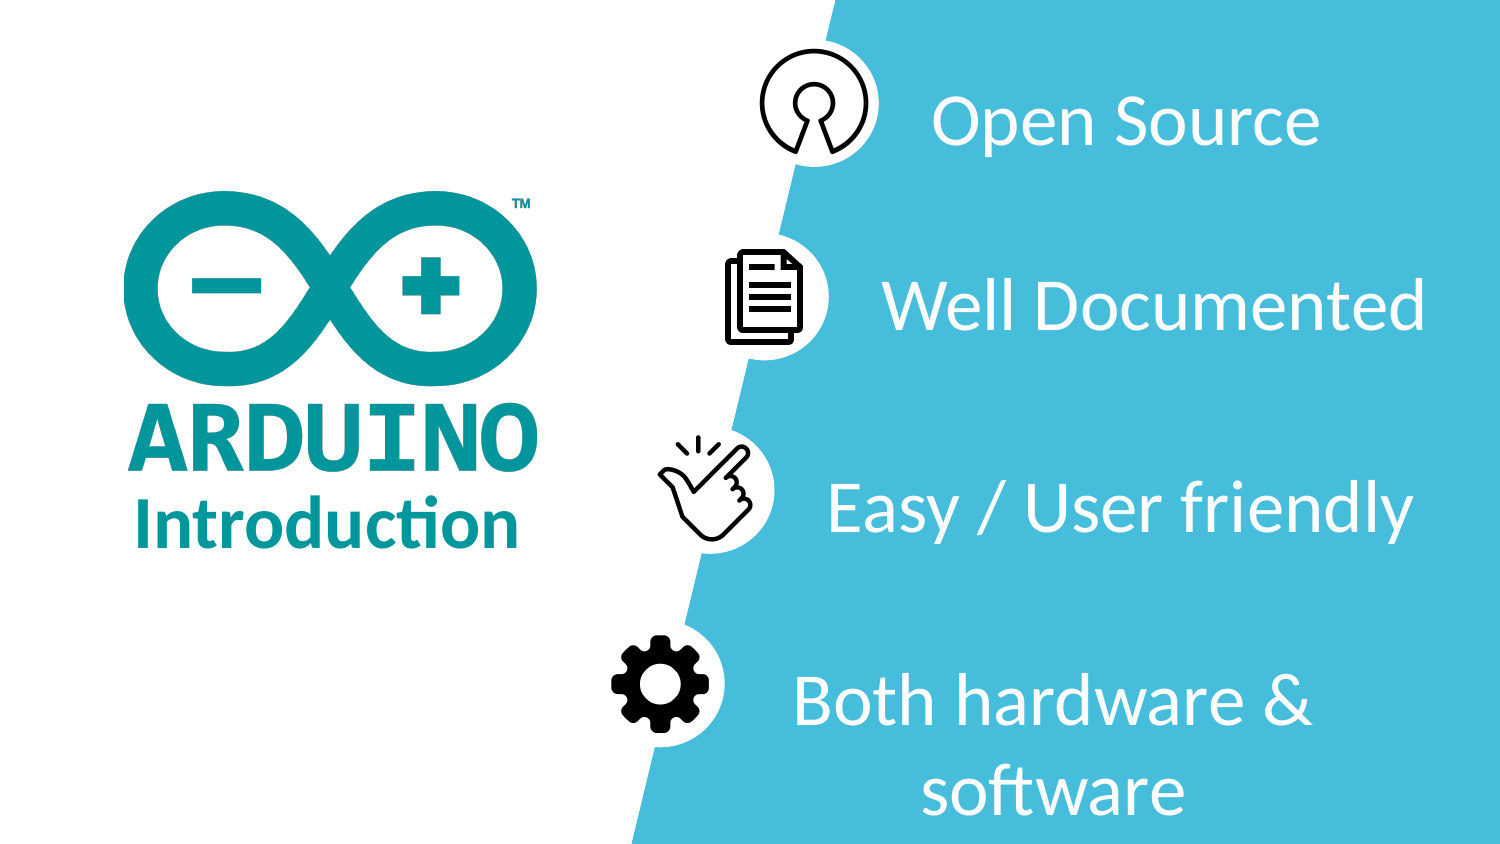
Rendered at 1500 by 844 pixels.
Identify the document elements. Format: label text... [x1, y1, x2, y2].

picture [124, 190, 537, 472]
picture [755, 43, 874, 163]
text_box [631, 0, 1500, 844]
picture [595, 619, 725, 750]
picture [716, 248, 813, 345]
title Introduction [80, 458, 574, 553]
picture [653, 433, 767, 547]
